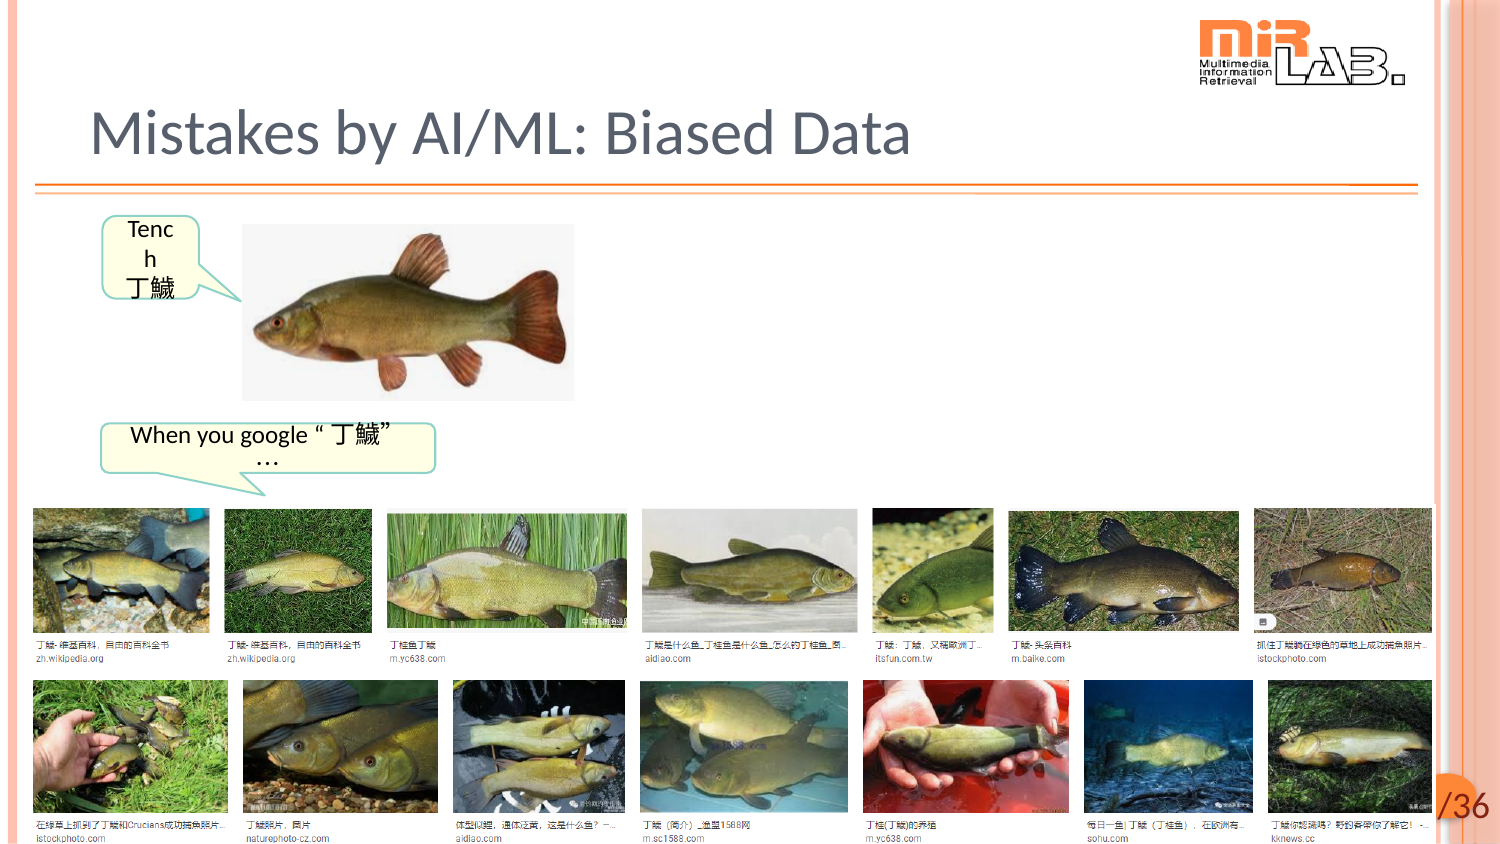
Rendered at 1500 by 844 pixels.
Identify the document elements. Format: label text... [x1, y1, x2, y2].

text_box Tench 丁鱥 [100, 213, 235, 302]
picture [28, 503, 1436, 844]
picture [241, 224, 581, 402]
picture [1195, 16, 1408, 88]
title Mistakes by AI/ML: Biased Data [75, 33, 1300, 175]
text_box When you google “丁鱥”… [98, 421, 438, 498]
